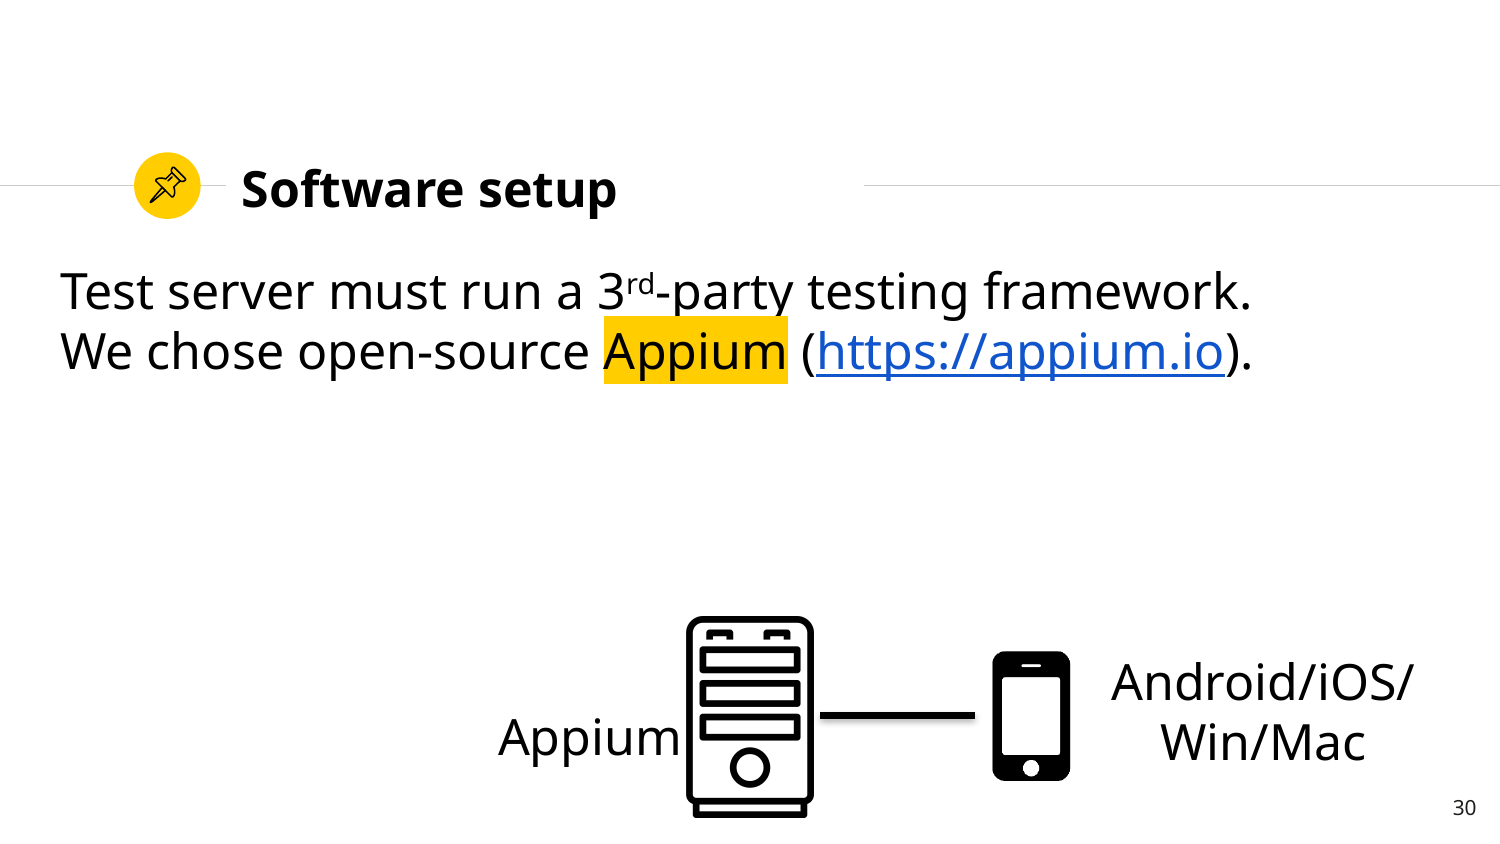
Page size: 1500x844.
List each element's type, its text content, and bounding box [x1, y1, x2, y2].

list Test server must run a 3rd-party testing framework. We chose open-source Appium (https://appium.io). [32, 244, 1426, 672]
text_box Appium [469, 689, 643, 802]
title Software setup [226, 151, 1130, 223]
slide_number 30 [1401, 779, 1492, 844]
text_box Android/iOS/ Win/Mac [1129, 635, 1455, 796]
picture [942, 625, 1125, 808]
picture [648, 615, 851, 818]
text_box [150, 166, 186, 203]
